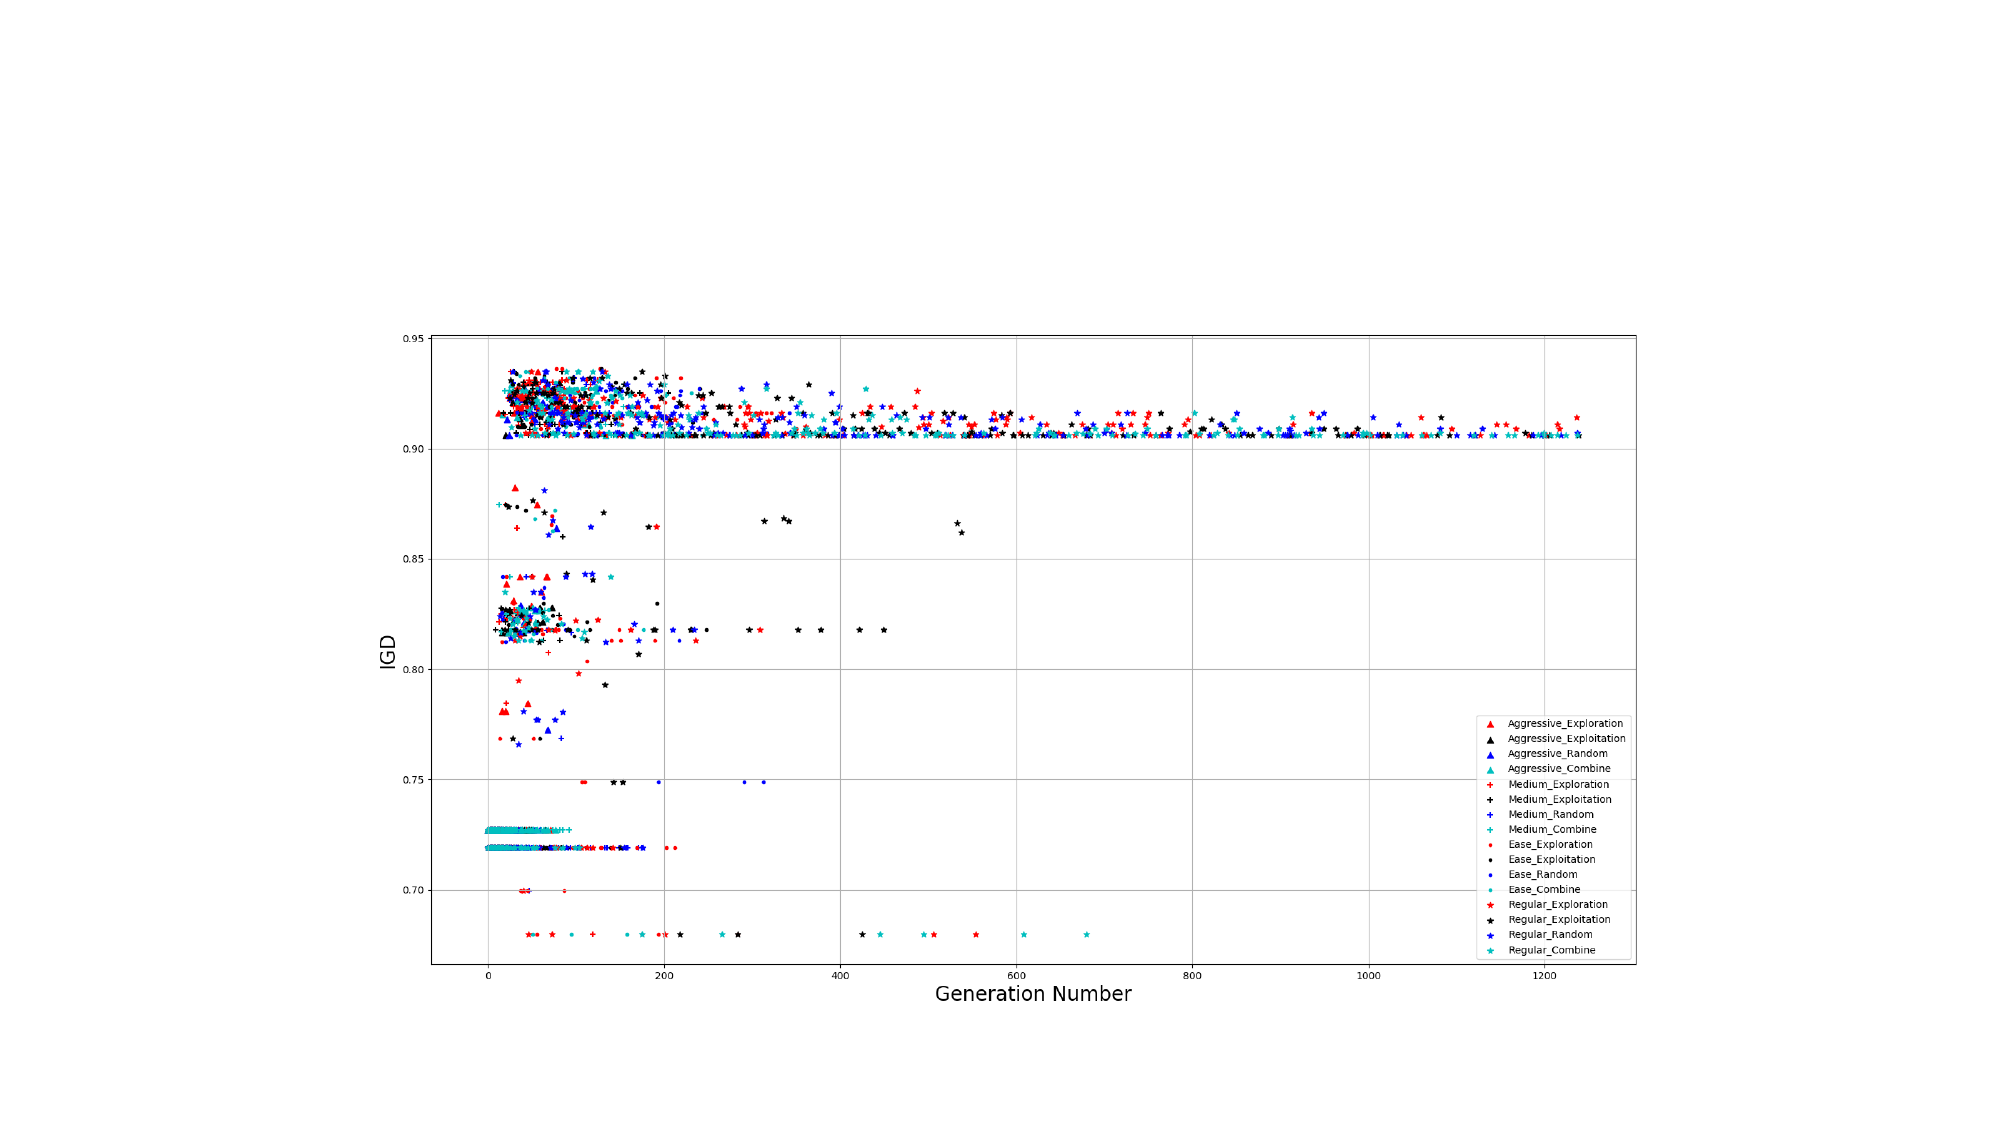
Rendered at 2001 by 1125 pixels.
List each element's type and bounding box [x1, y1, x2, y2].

list [338, 299, 1662, 1014]
